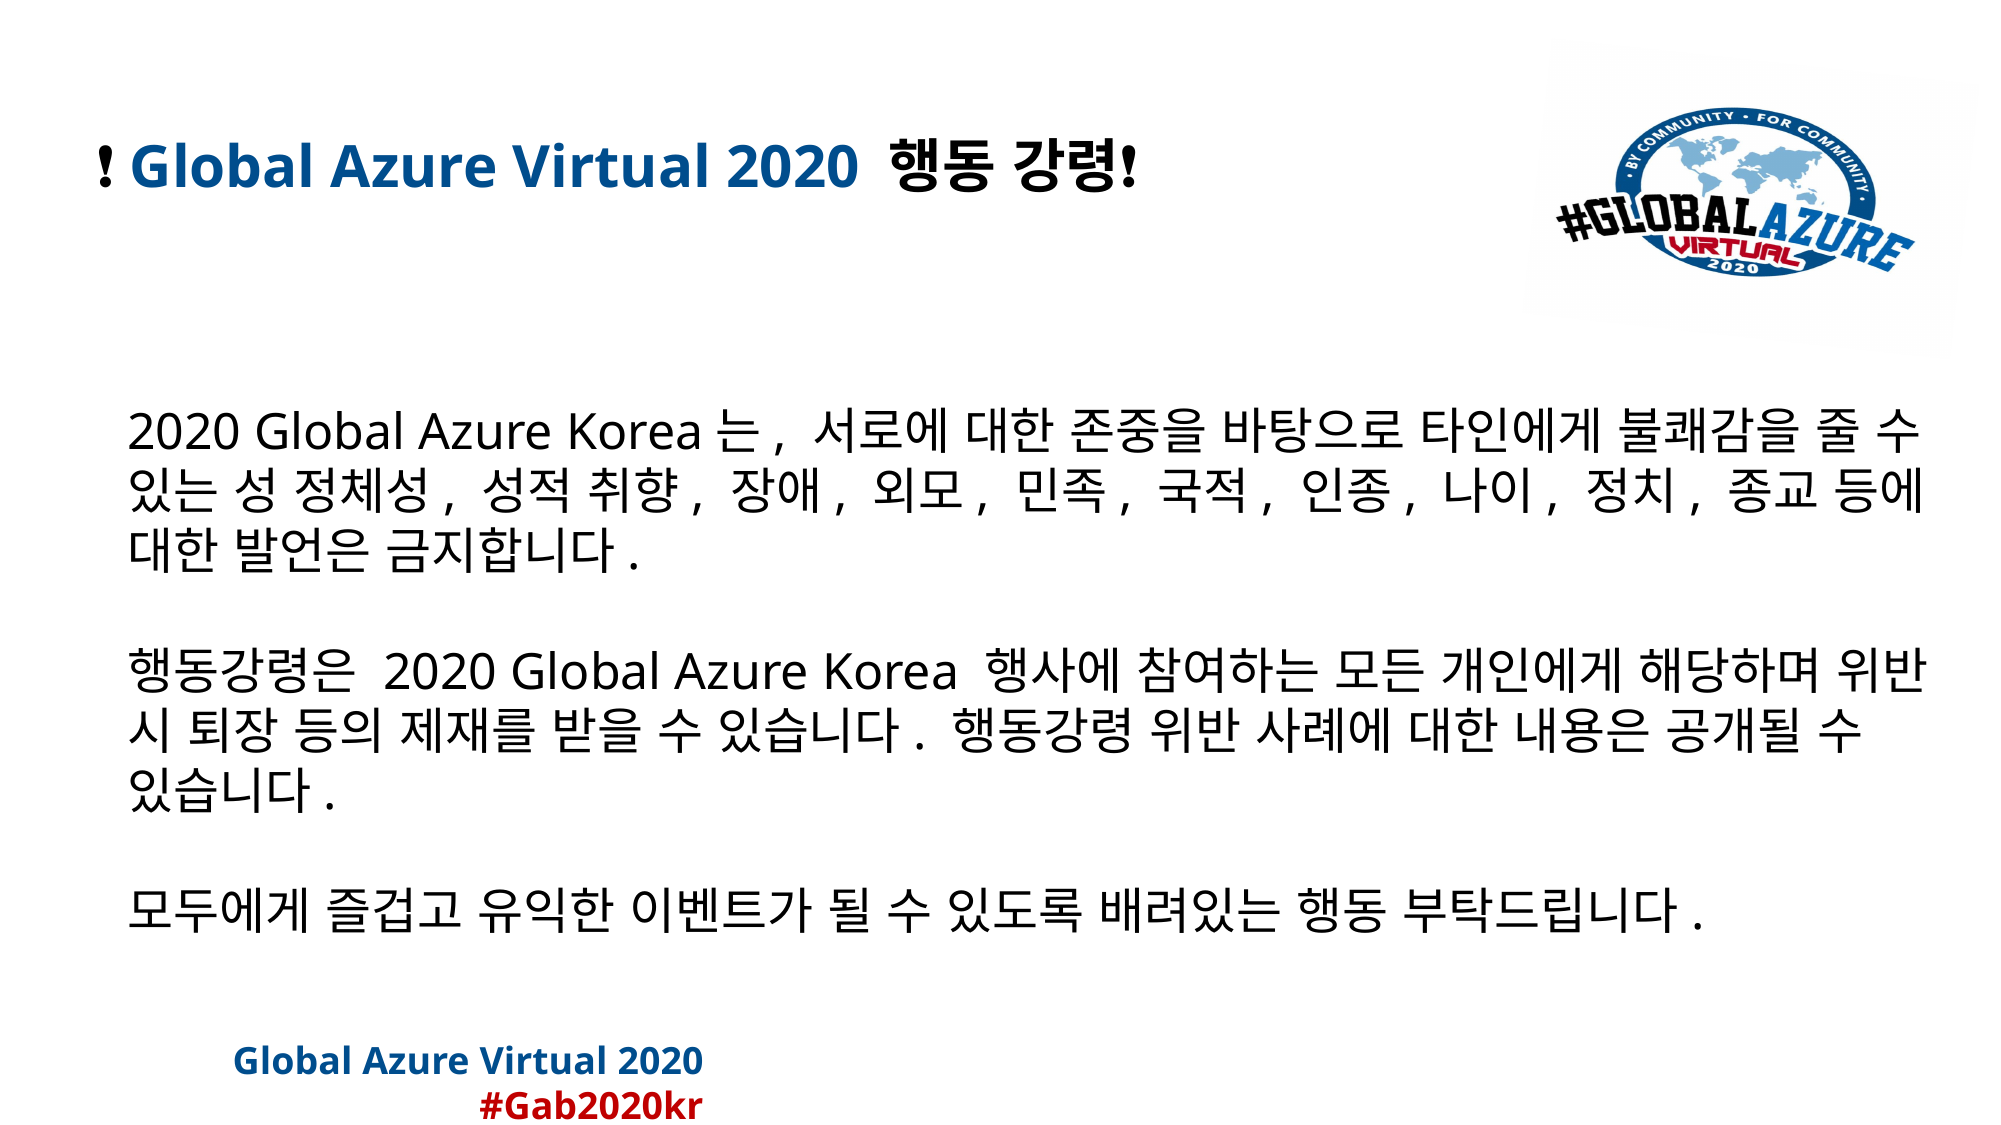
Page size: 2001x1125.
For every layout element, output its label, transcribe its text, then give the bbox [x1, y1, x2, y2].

picture [1523, 39, 1979, 358]
text_box 2020 Global Azure Korea는, 서로에 대한 존중을 바탕으로 타인에게 불쾌감을 줄 수 있는 성 정체성, 성적 취향, 장애, 외모, 민족, 국적, 인종, 나이, 정치, 종교 등에 대한 발언은 금지합니다. 행동강령은 2020 Global Azure Korea 행사에 참여하는 모든 개인에게 해당하며 위반 시 퇴장 등의 제재를 받을 수 있습니다. 행동강령 위반 사례에 대한 내용은 공개될 수 있습니다. 모두에게 즐겁고 유익한 이벤트가 될 수 있도록 배려있는 행동 부탁드립니다. [112, 392, 1951, 947]
text_box ❗ Global Azure Virtual 2020 행동 강령❗ [81, 122, 1535, 207]
text_box Global Azure Virtual 2020 #Gab2020kr [0, 1029, 719, 1125]
